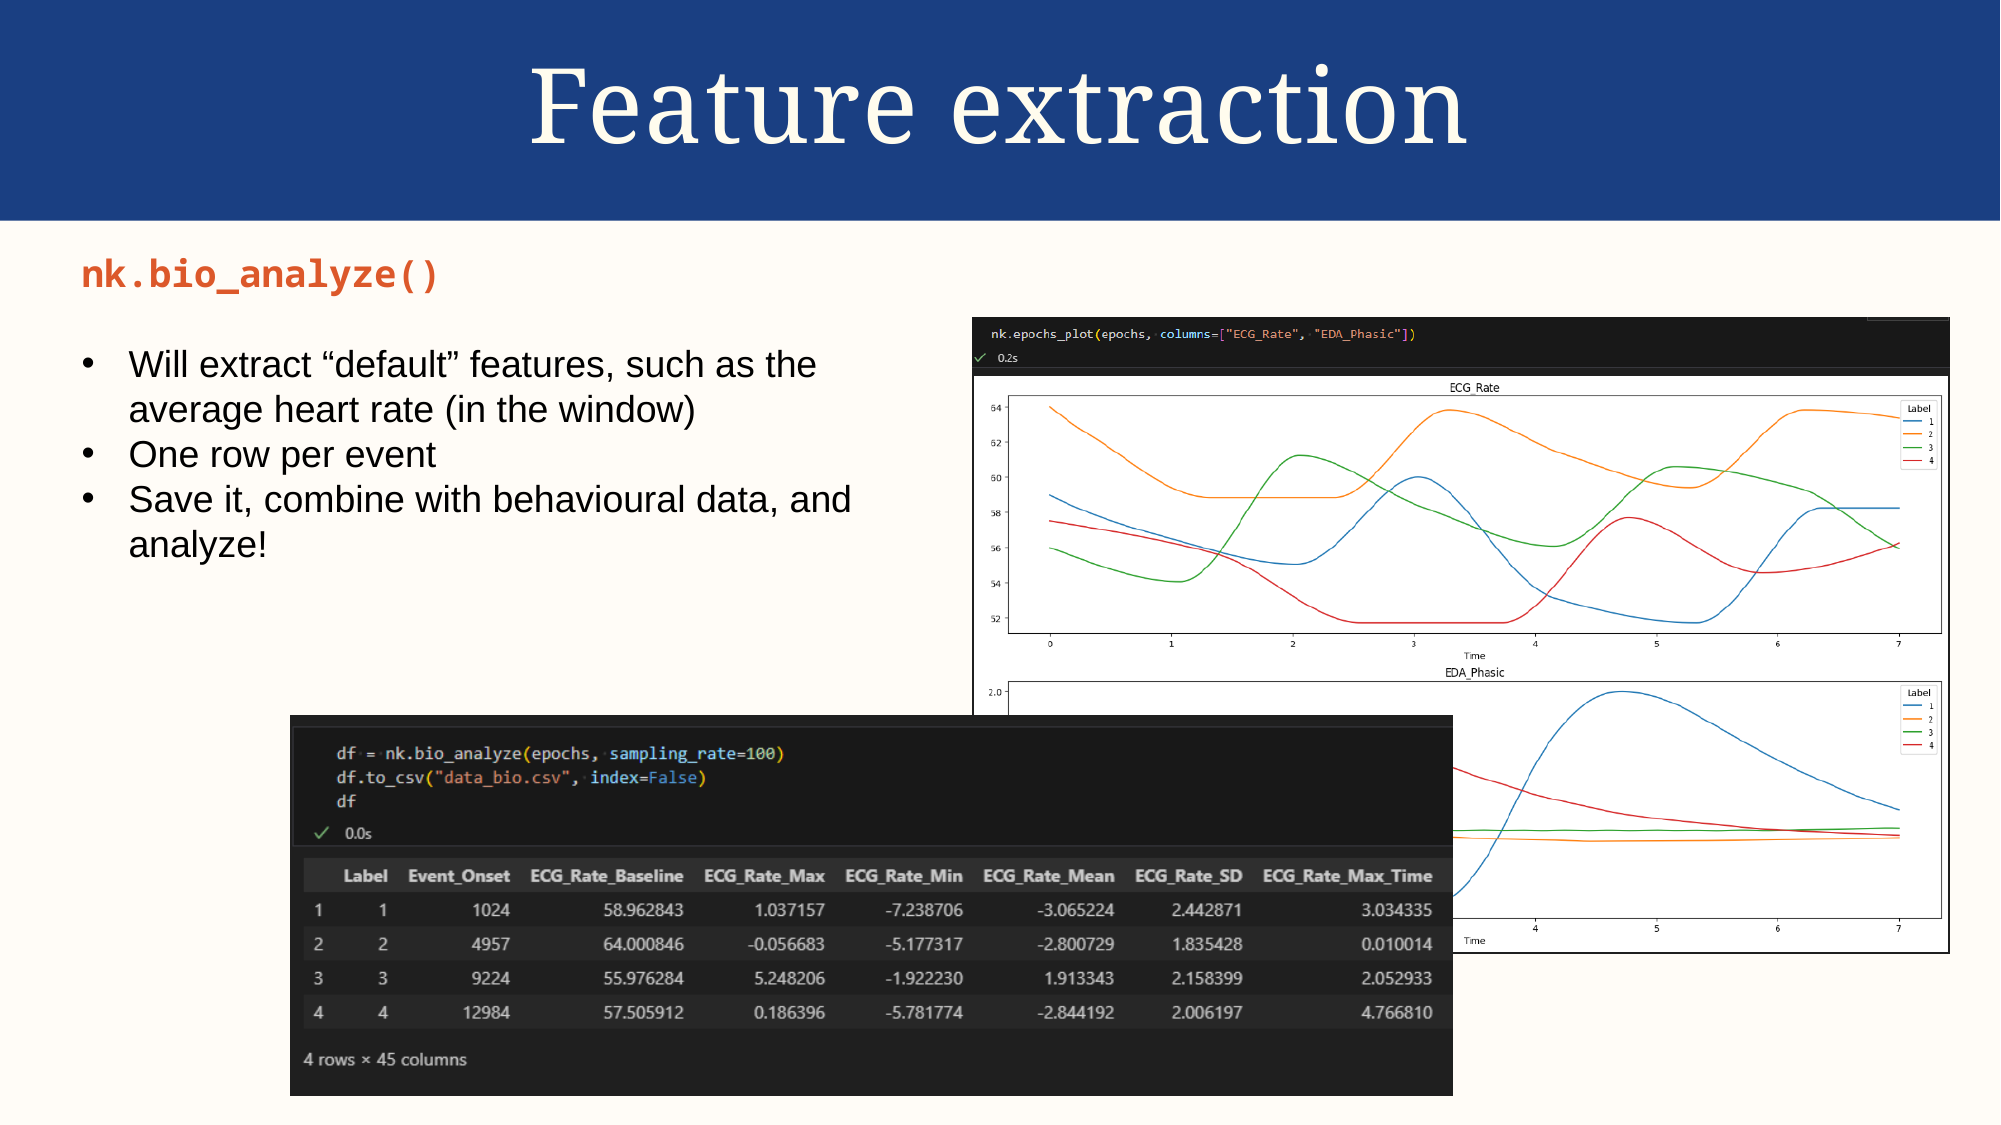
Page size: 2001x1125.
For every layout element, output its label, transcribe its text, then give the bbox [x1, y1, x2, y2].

picture [289, 316, 1950, 1096]
title Feature extraction [129, 46, 1871, 175]
text_box nk.bio_analyze() Will extract “default” features, such as the average heart rate (in the window) One row per event Save it, combine with behavioural data, and analyze! [66, 242, 956, 573]
